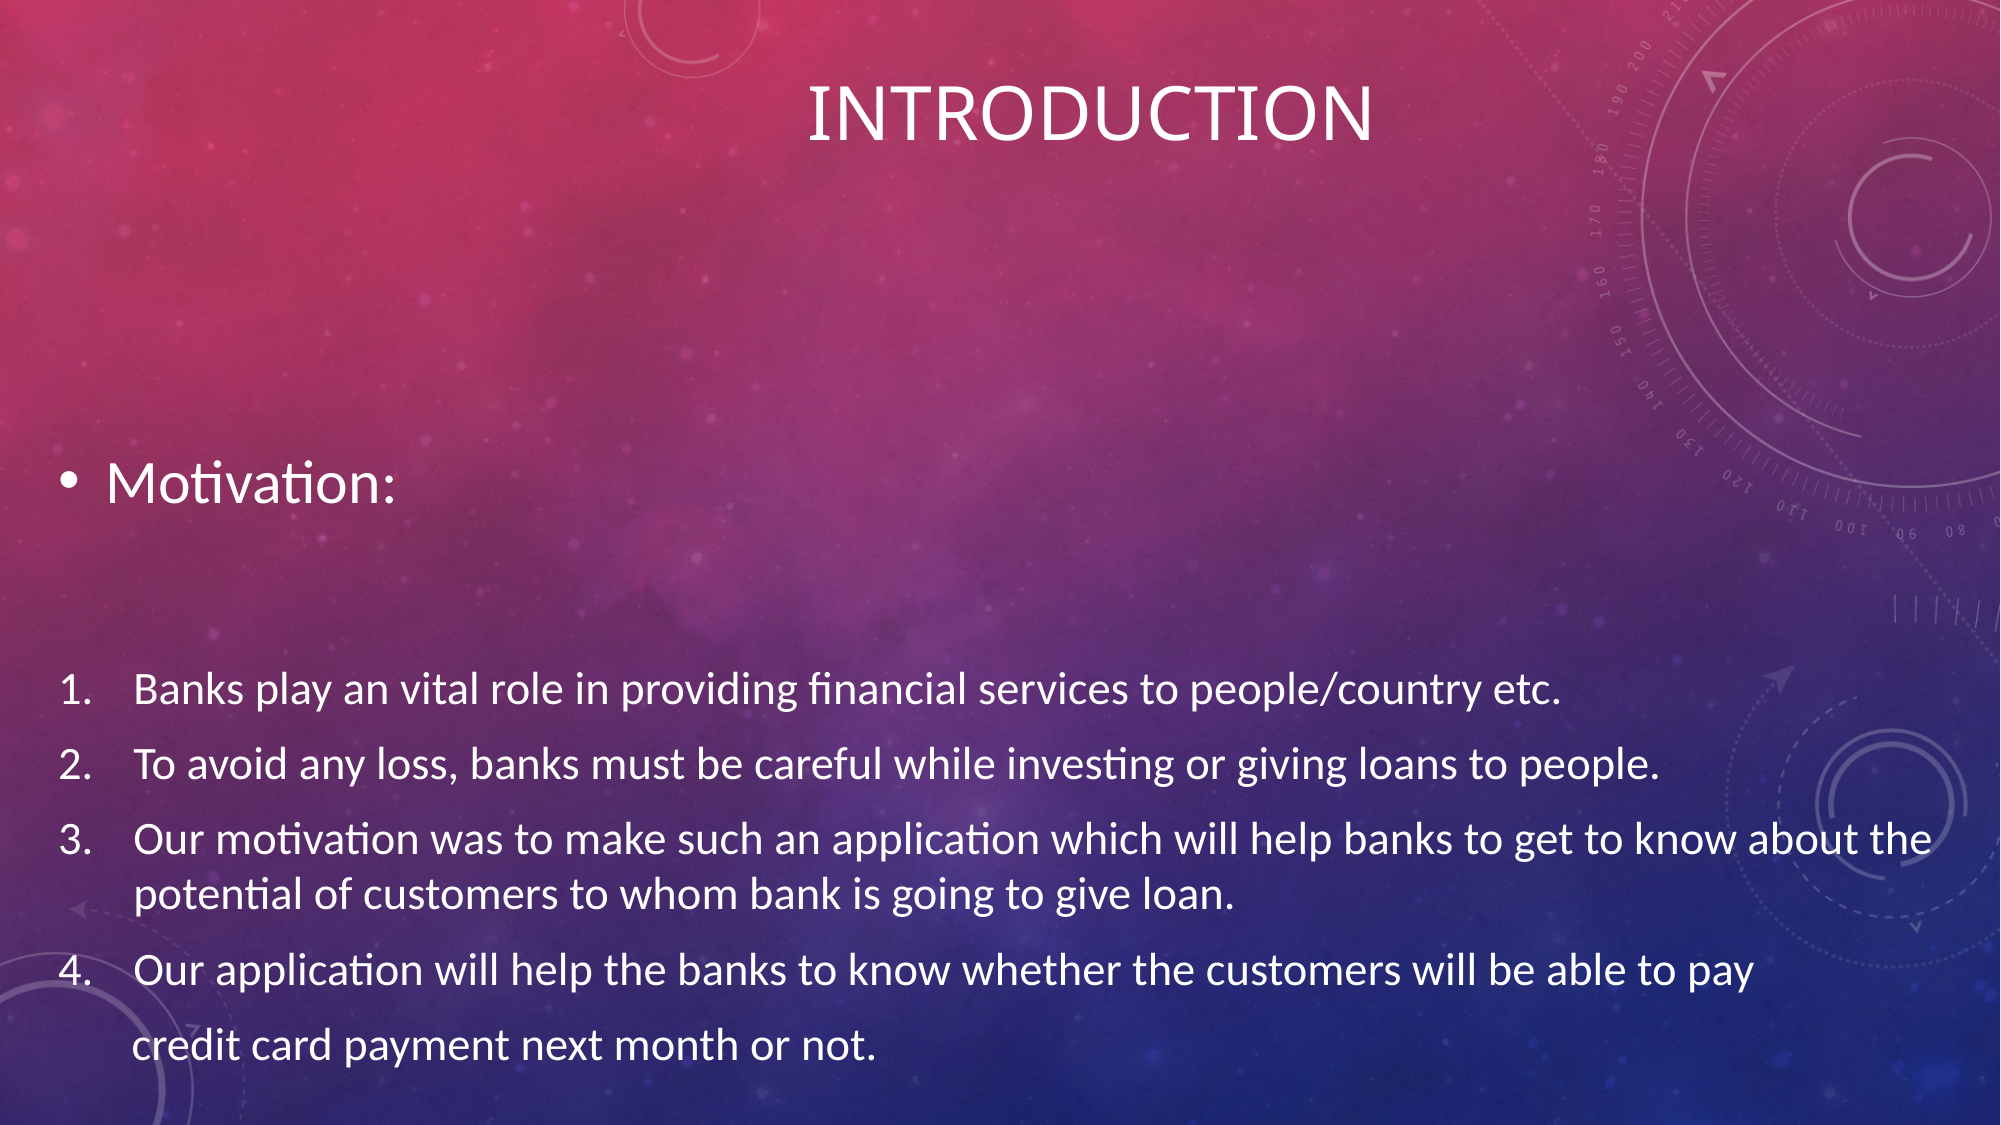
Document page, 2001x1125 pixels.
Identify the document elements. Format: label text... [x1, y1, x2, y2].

picture [0, 0, 2001, 1125]
title introduction [169, 45, 1831, 175]
list Motivation: Banks play an vital role in providing financial services to people/country etc. To avoid any loss, banks must be careful while investing or giving loans to people. Our motivation was to make such an application which will help banks to get to know about the potential of customers to whom bank is going to give loan. Our application will help the banks to know whether the customers will be able to pay credit card payment next month or not. [43, 208, 1956, 1080]
